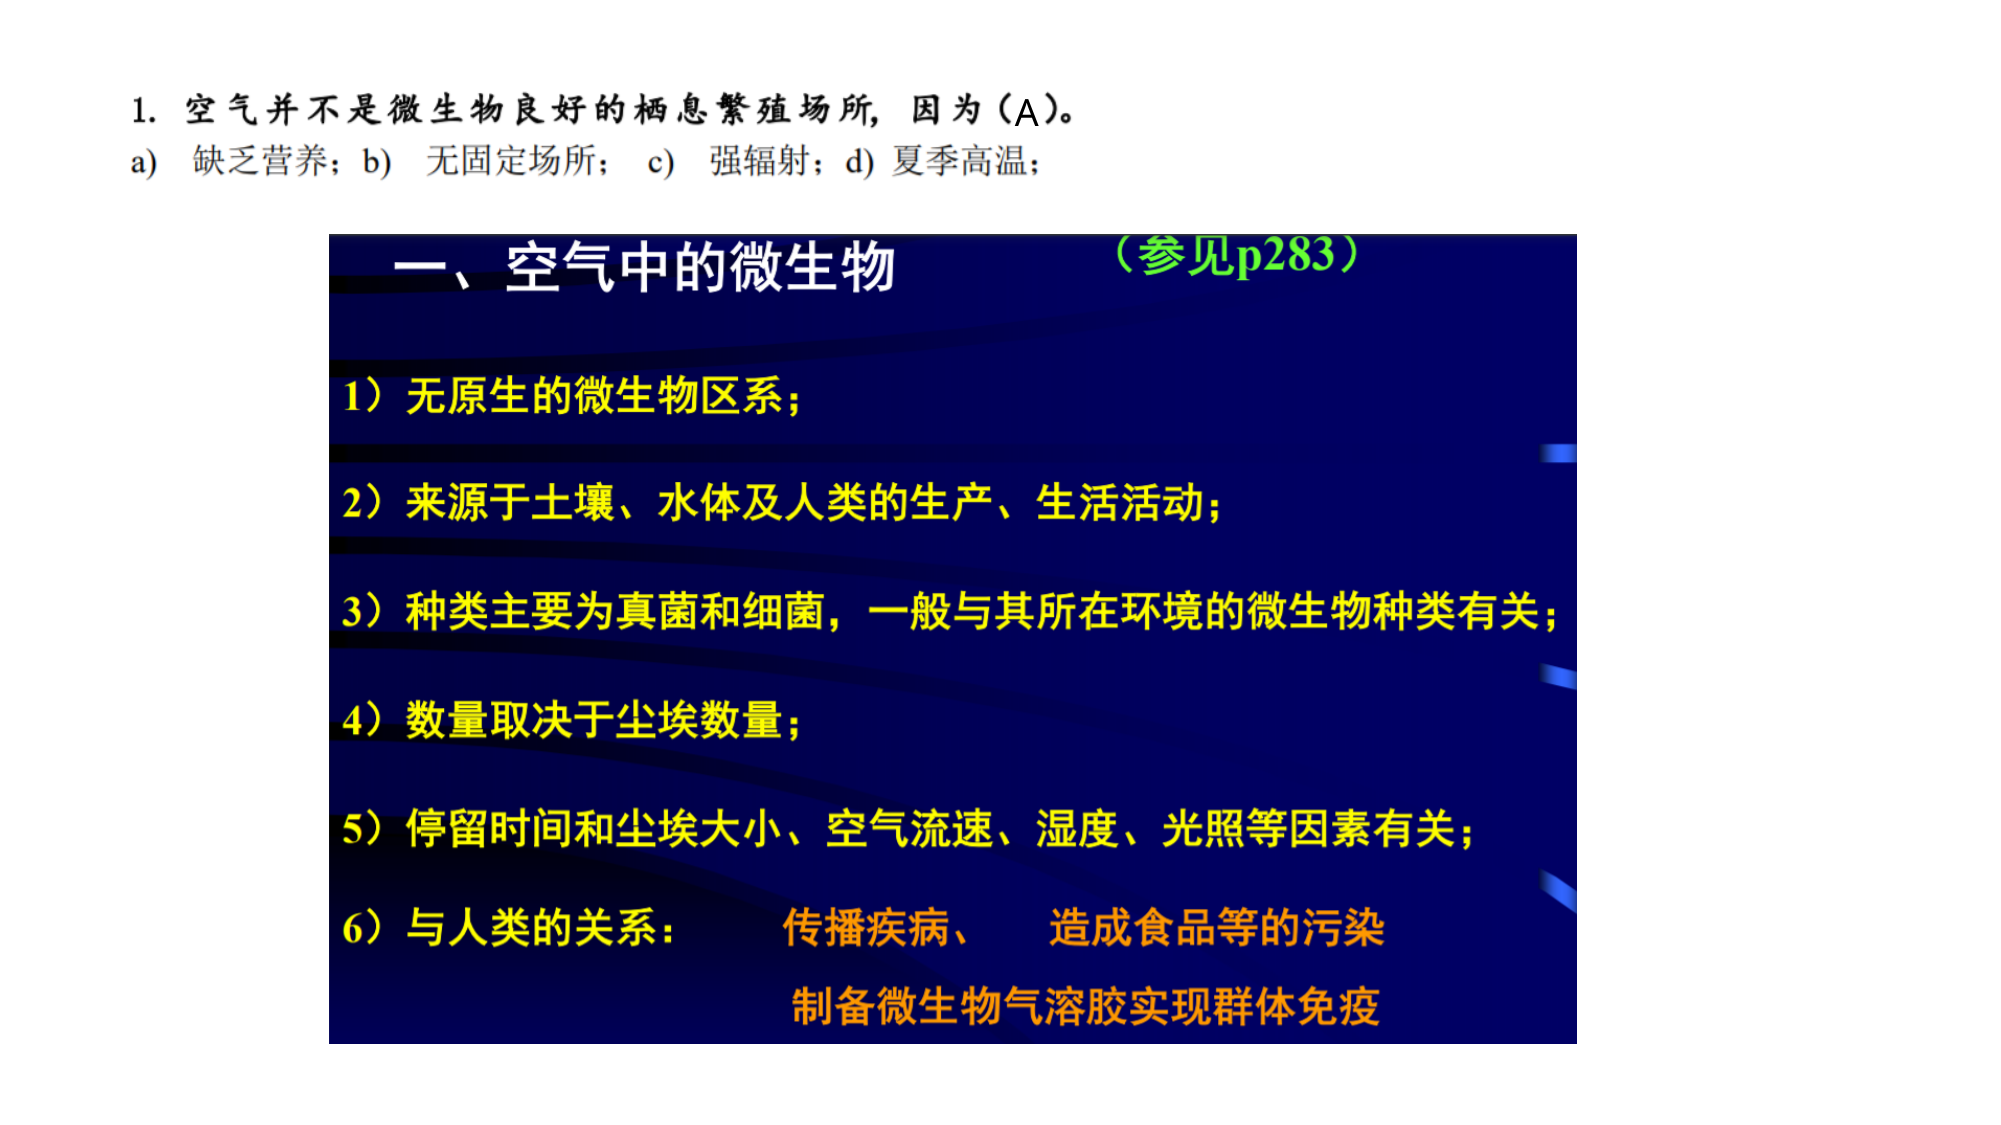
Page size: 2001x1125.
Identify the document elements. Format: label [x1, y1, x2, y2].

picture [329, 234, 1577, 1044]
picture [89, 58, 1121, 200]
